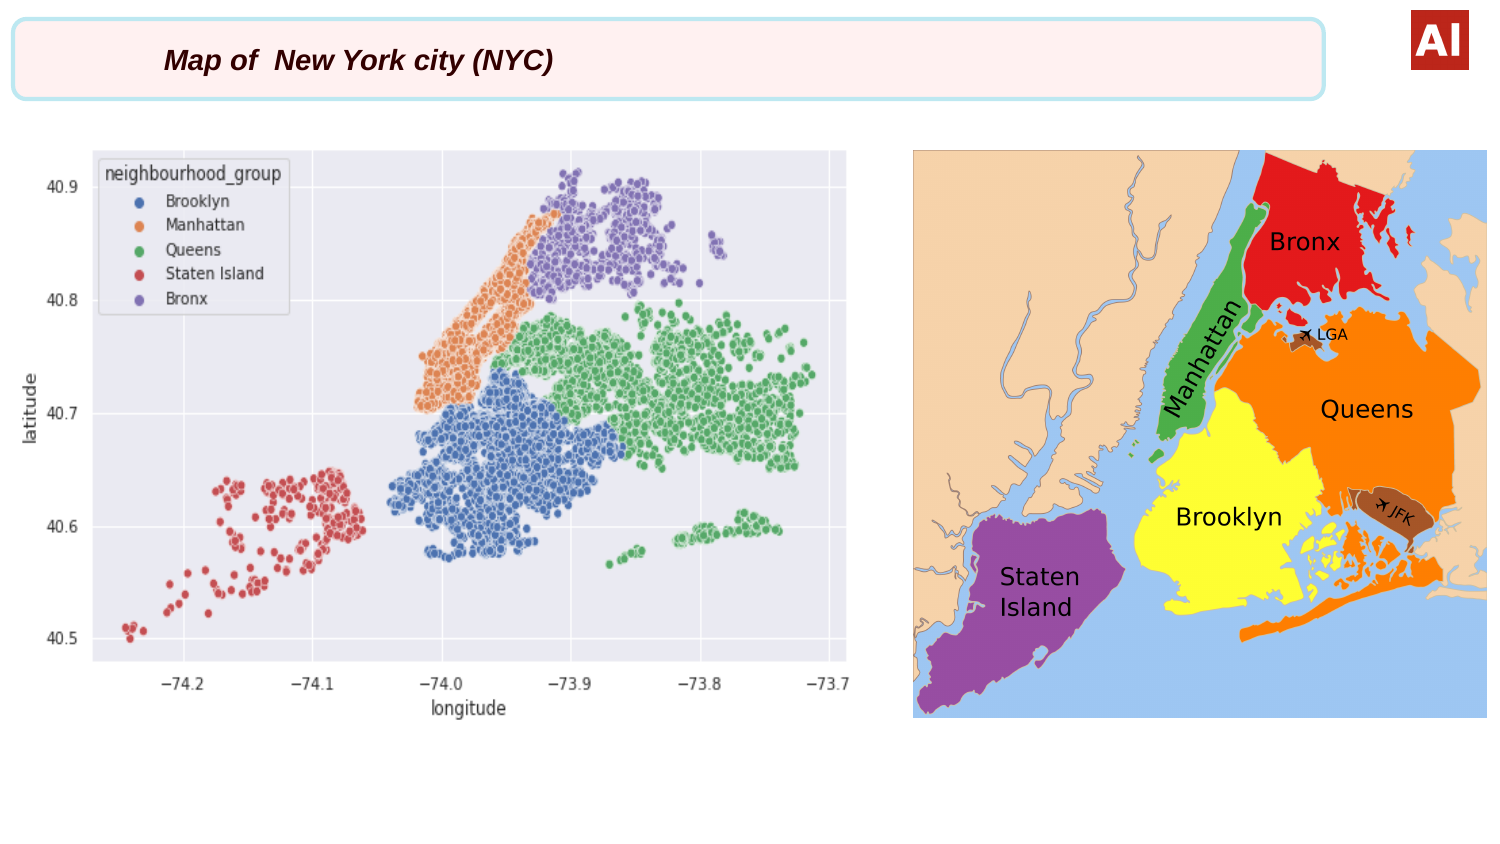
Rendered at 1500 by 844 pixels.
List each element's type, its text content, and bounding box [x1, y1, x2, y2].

picture [12, 137, 860, 731]
text_box Map of New York city (NYC) [10, 16, 1326, 102]
picture [1411, 10, 1469, 70]
picture [913, 150, 1488, 718]
